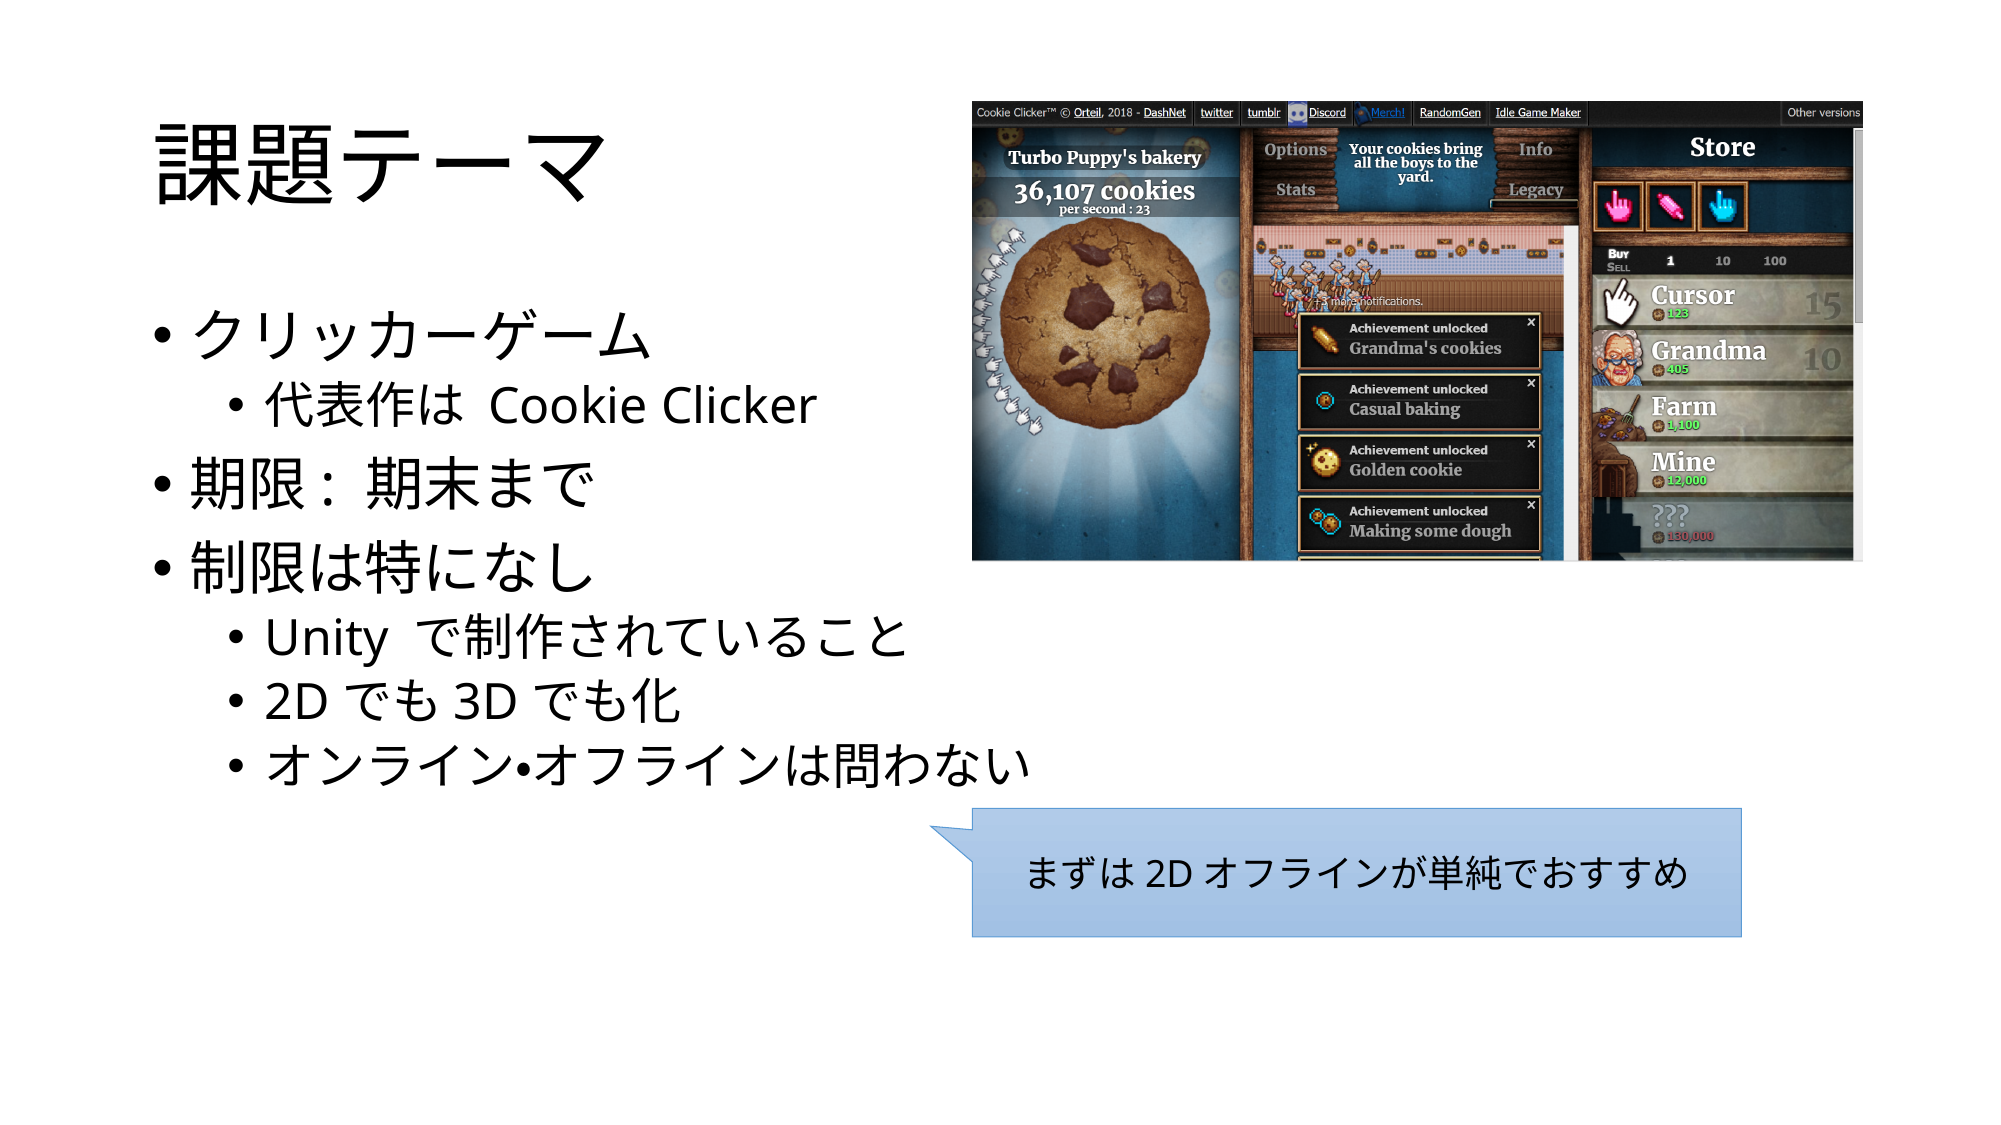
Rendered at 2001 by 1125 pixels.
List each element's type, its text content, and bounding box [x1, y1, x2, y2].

text_box まずは2Dオフラインが単純でおすすめ [929, 807, 1742, 938]
list クリッカーゲーム 代表作は Cookie Clicker 期限: 期末まで 制限は特になし Unity で制作されていること 2Dでも3Dでも化 オンライン・オフラインは問わない [137, 299, 1863, 1014]
picture [972, 101, 1863, 563]
title 課題テーマ [137, 59, 1863, 278]
